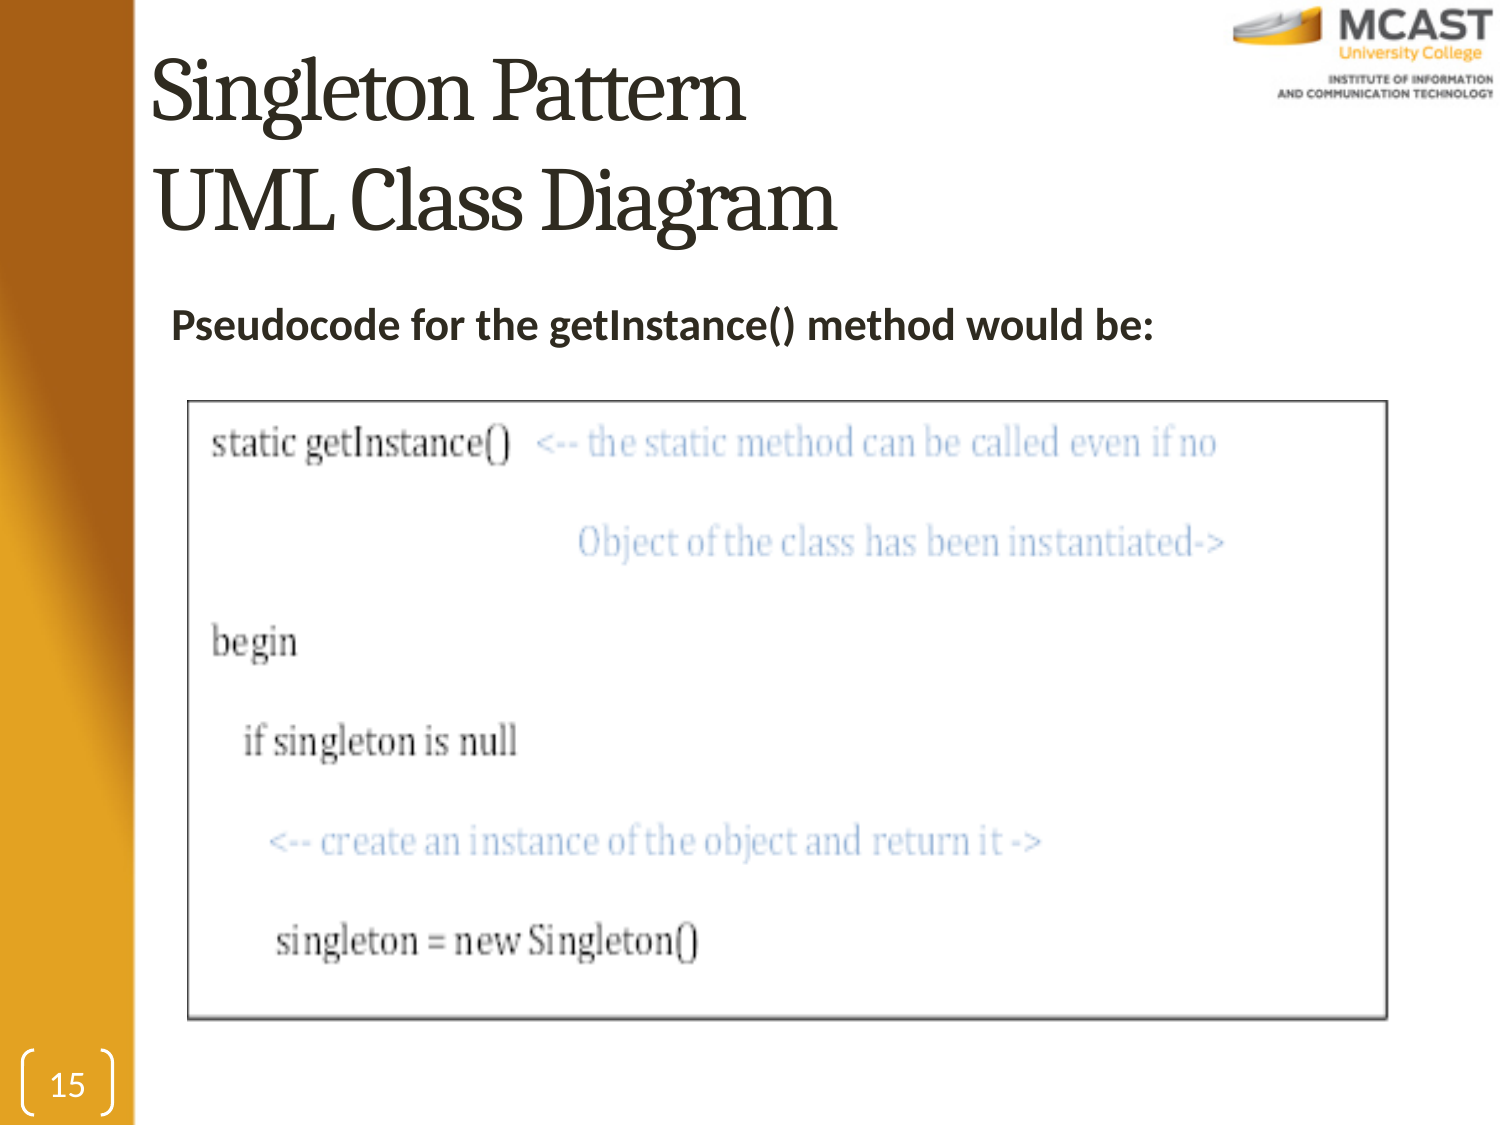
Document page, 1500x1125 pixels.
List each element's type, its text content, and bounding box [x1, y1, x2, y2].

slide_number 15 [20, 1048, 115, 1117]
picture [186, 400, 1395, 1026]
picture [0, 0, 1500, 1125]
title Singleton Pattern UML Class Diagram [137, 45, 1263, 233]
list Pseudocode for the getInstance() method would be: [137, 287, 1500, 1075]
